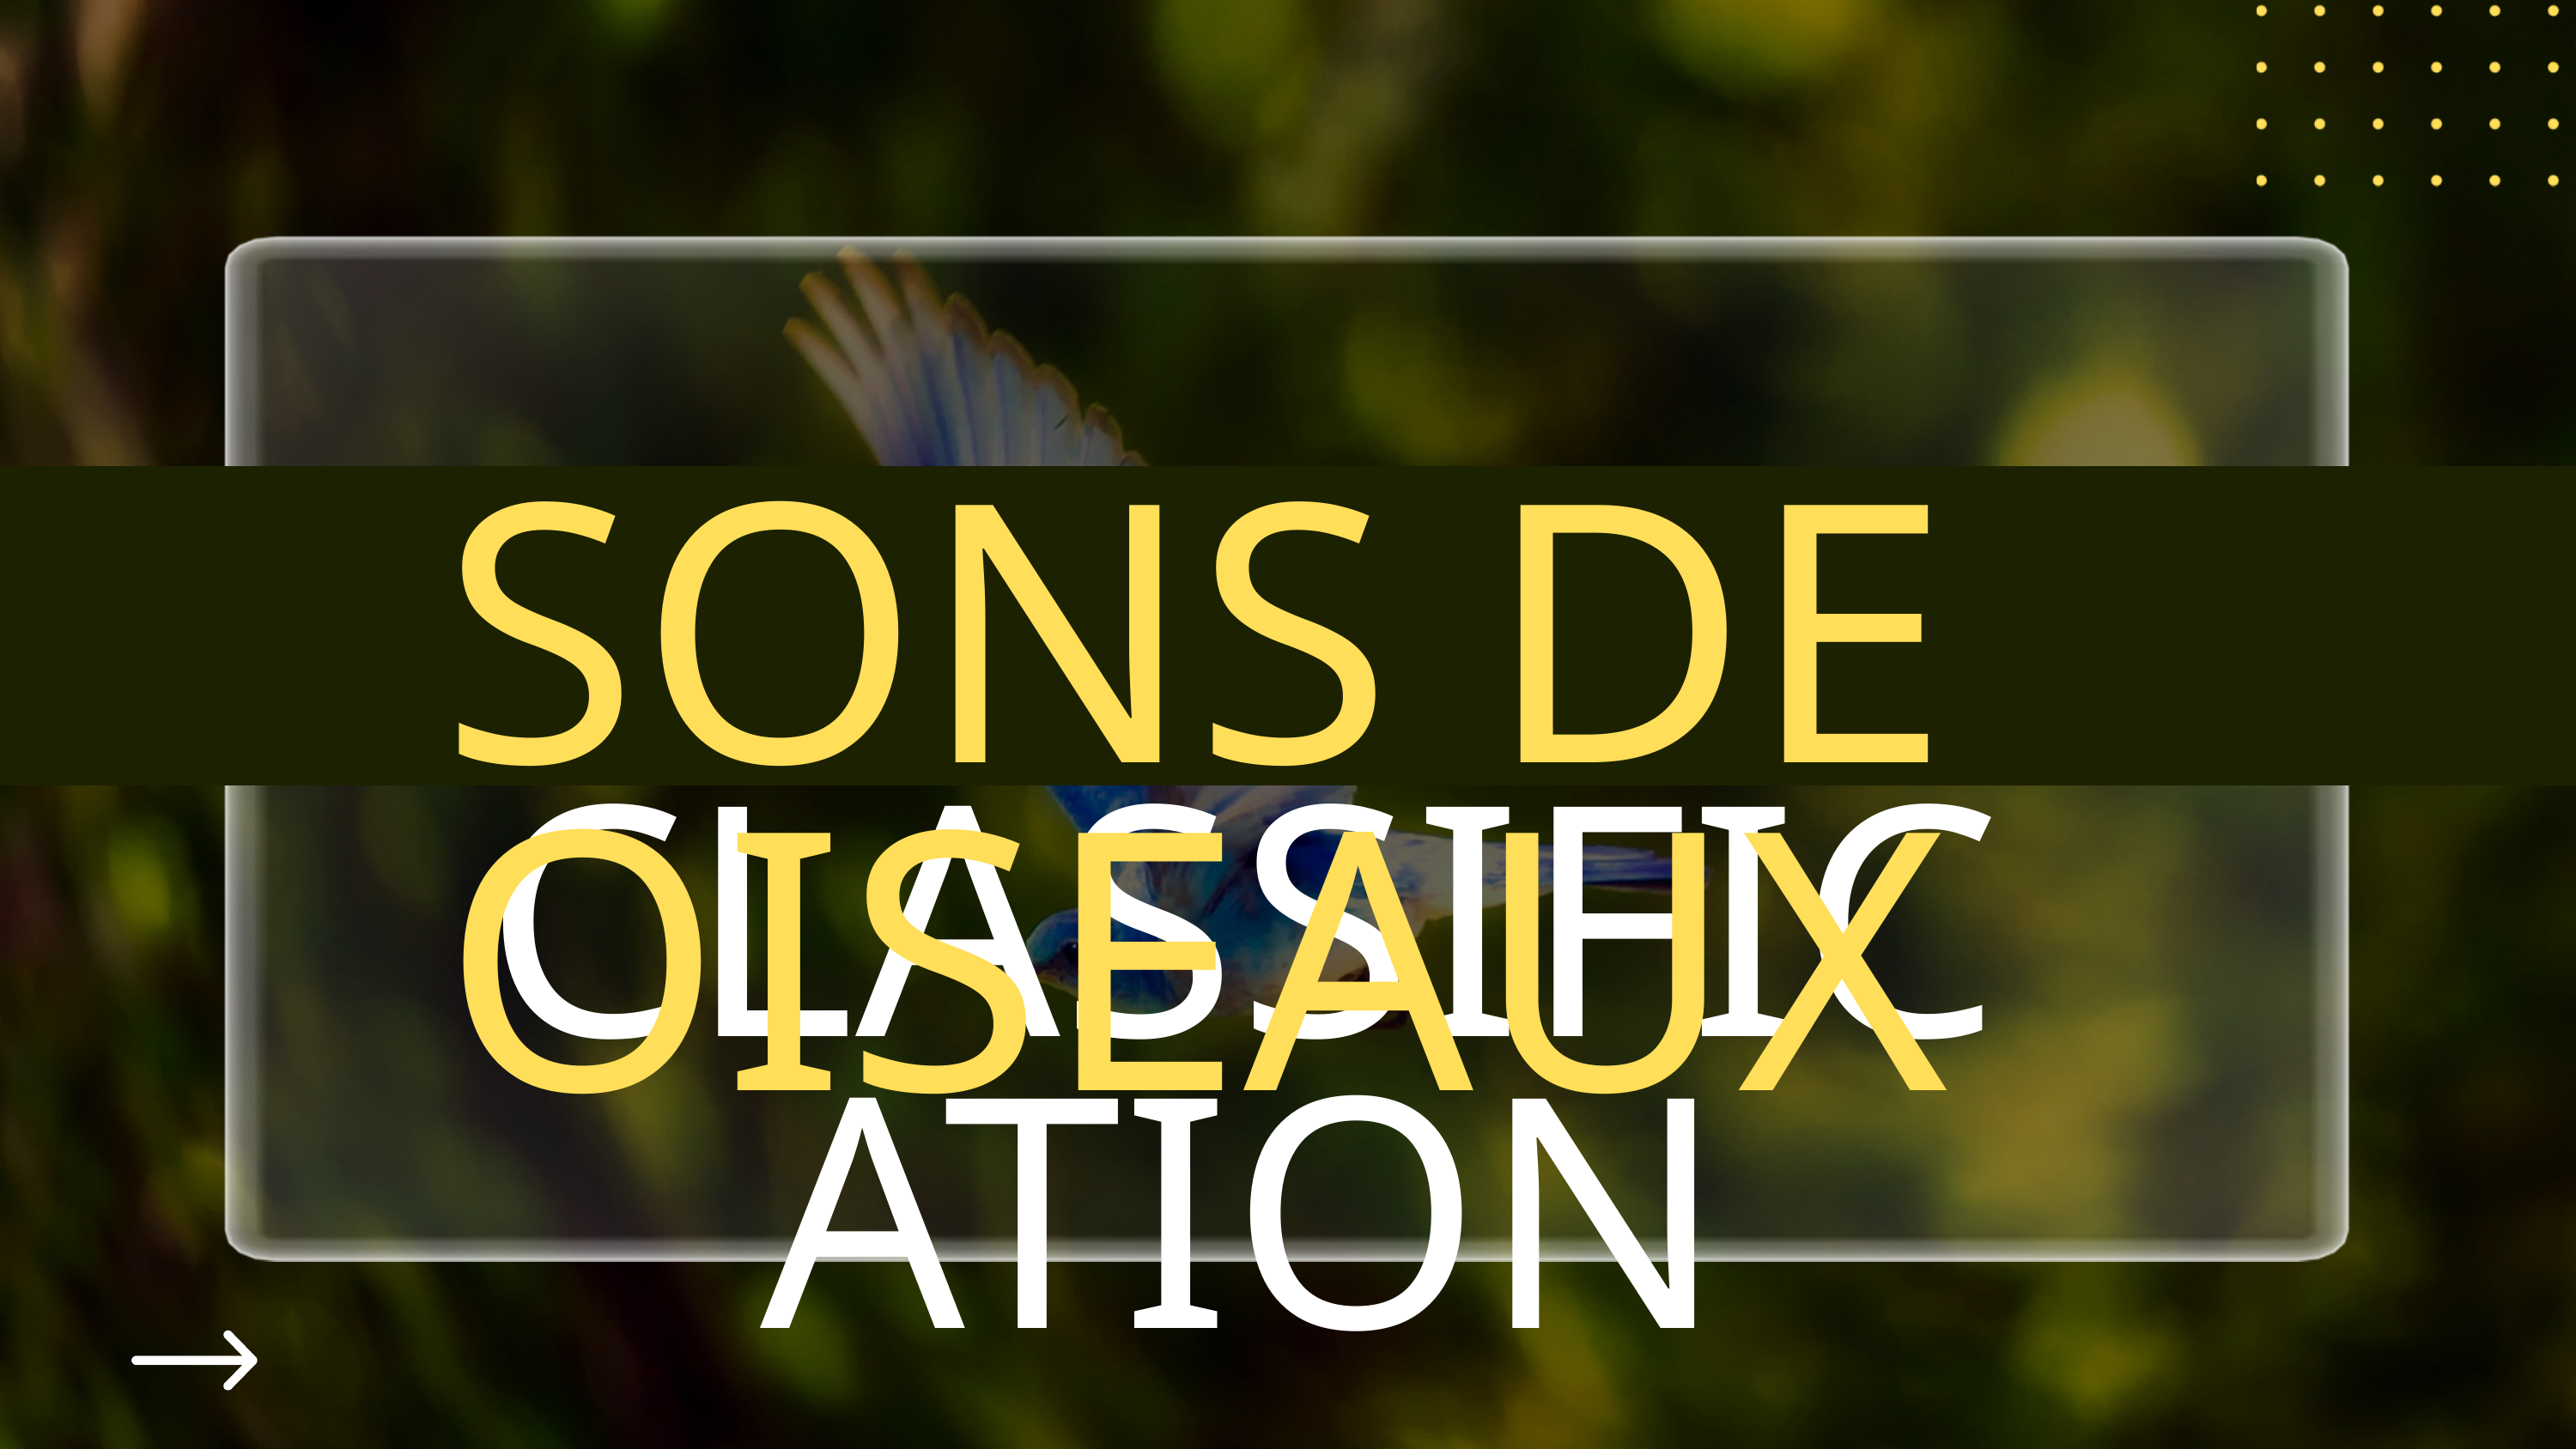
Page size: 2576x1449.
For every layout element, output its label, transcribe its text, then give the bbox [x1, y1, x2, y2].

text_box [224, 235, 2352, 463]
text_box [0, 0, 2576, 463]
text_box [2020, 796, 2352, 1262]
text_box [224, 796, 466, 1262]
text_box [2256, 0, 2576, 187]
text_box SONS DE OISEAUX [340, 796, 2051, 1163]
text_box [0, 796, 2576, 1449]
text_box CLASSIFICATION [466, 1163, 2020, 1393]
text_box [131, 1330, 258, 1391]
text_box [0, 465, 2576, 786]
